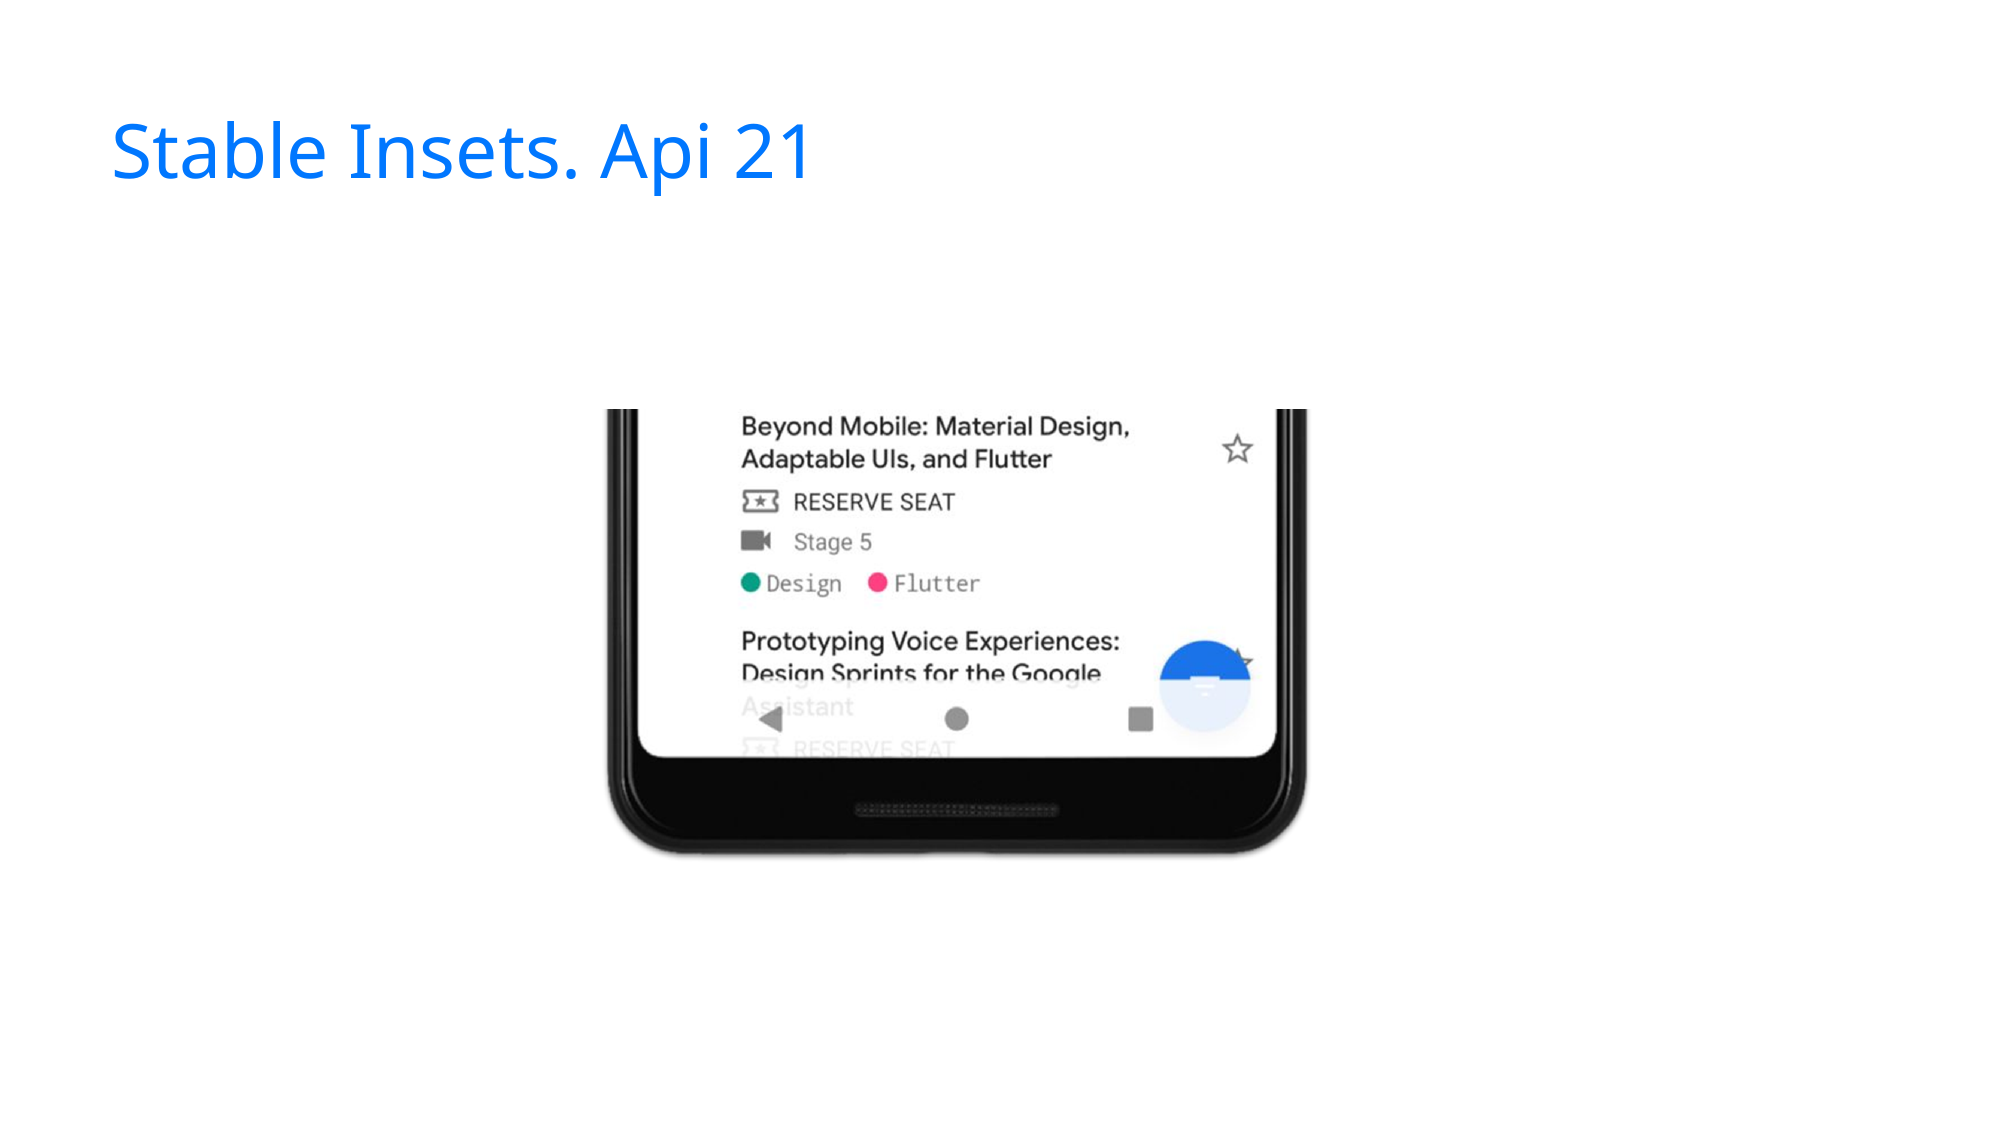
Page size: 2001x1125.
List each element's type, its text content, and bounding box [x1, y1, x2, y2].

title Stable Insets. Api 21 [111, 113, 1487, 291]
picture [395, 409, 1523, 904]
